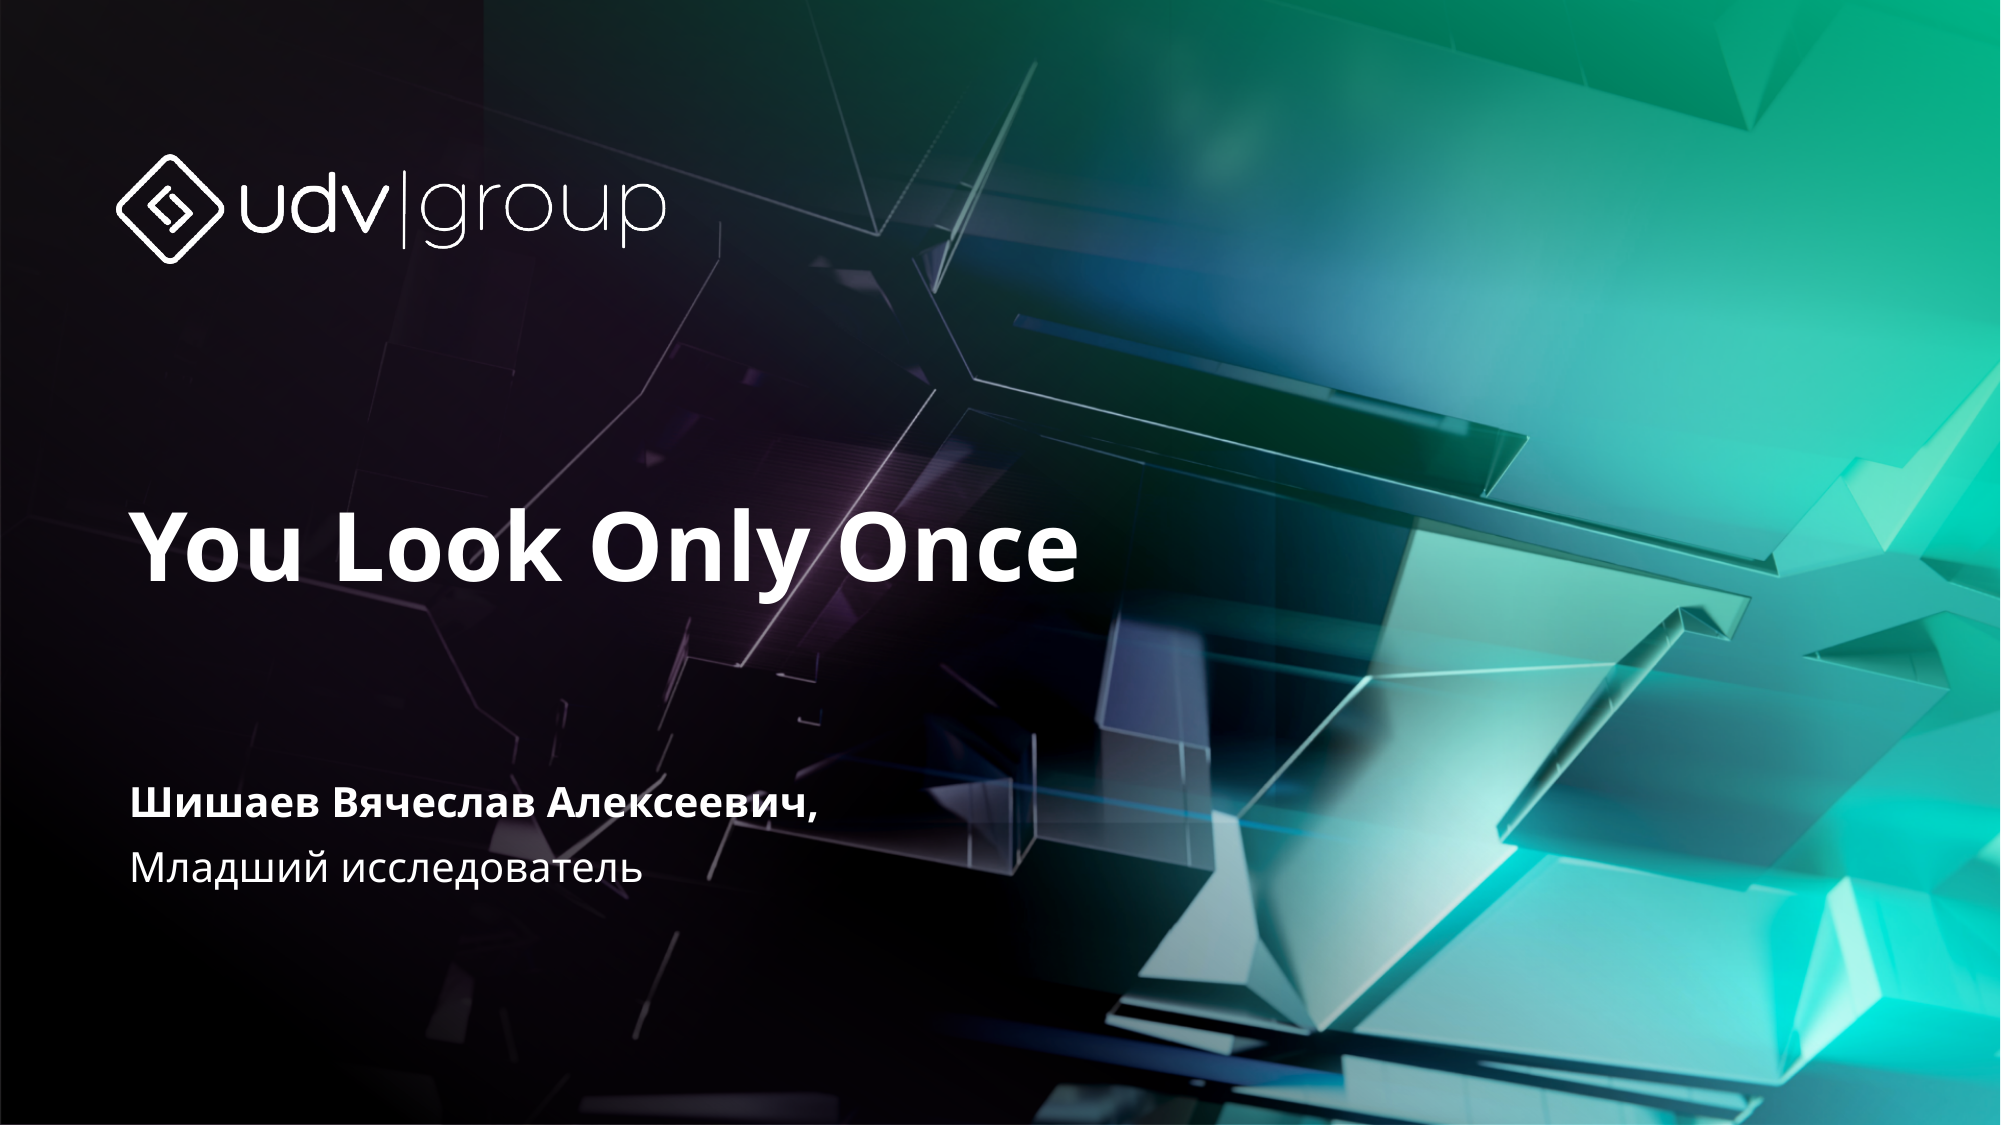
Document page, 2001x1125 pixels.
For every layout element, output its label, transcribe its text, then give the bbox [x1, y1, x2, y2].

picture [0, 0, 2001, 1125]
list Младший исследователь [114, 838, 688, 903]
title You Look Only Once [114, 441, 1387, 659]
list Шишаев Вячеслав Алексеевич, [114, 774, 855, 838]
